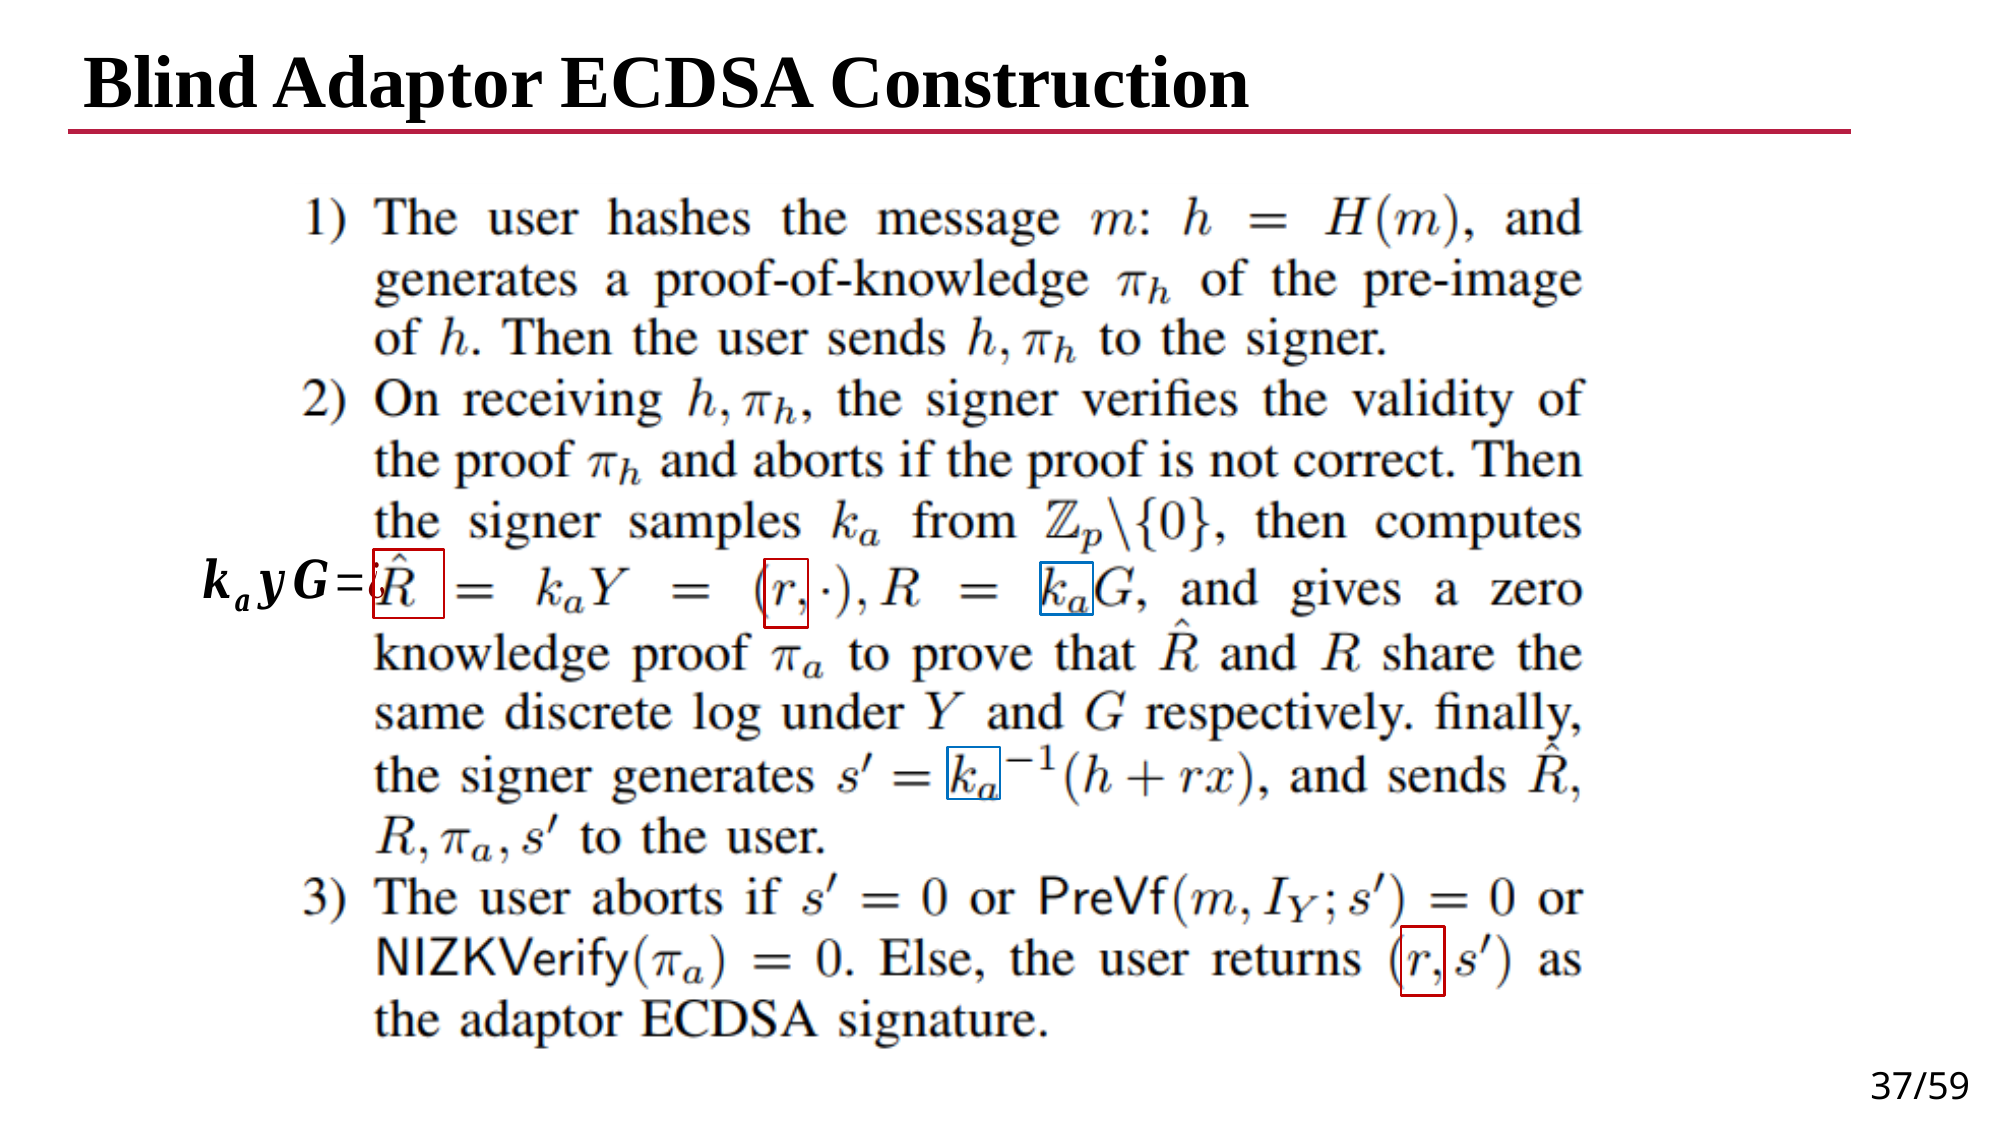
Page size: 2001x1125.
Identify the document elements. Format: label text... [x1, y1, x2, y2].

picture [294, 181, 1601, 1055]
title Blind Adaptor ECDSA Construction [68, 35, 1644, 208]
